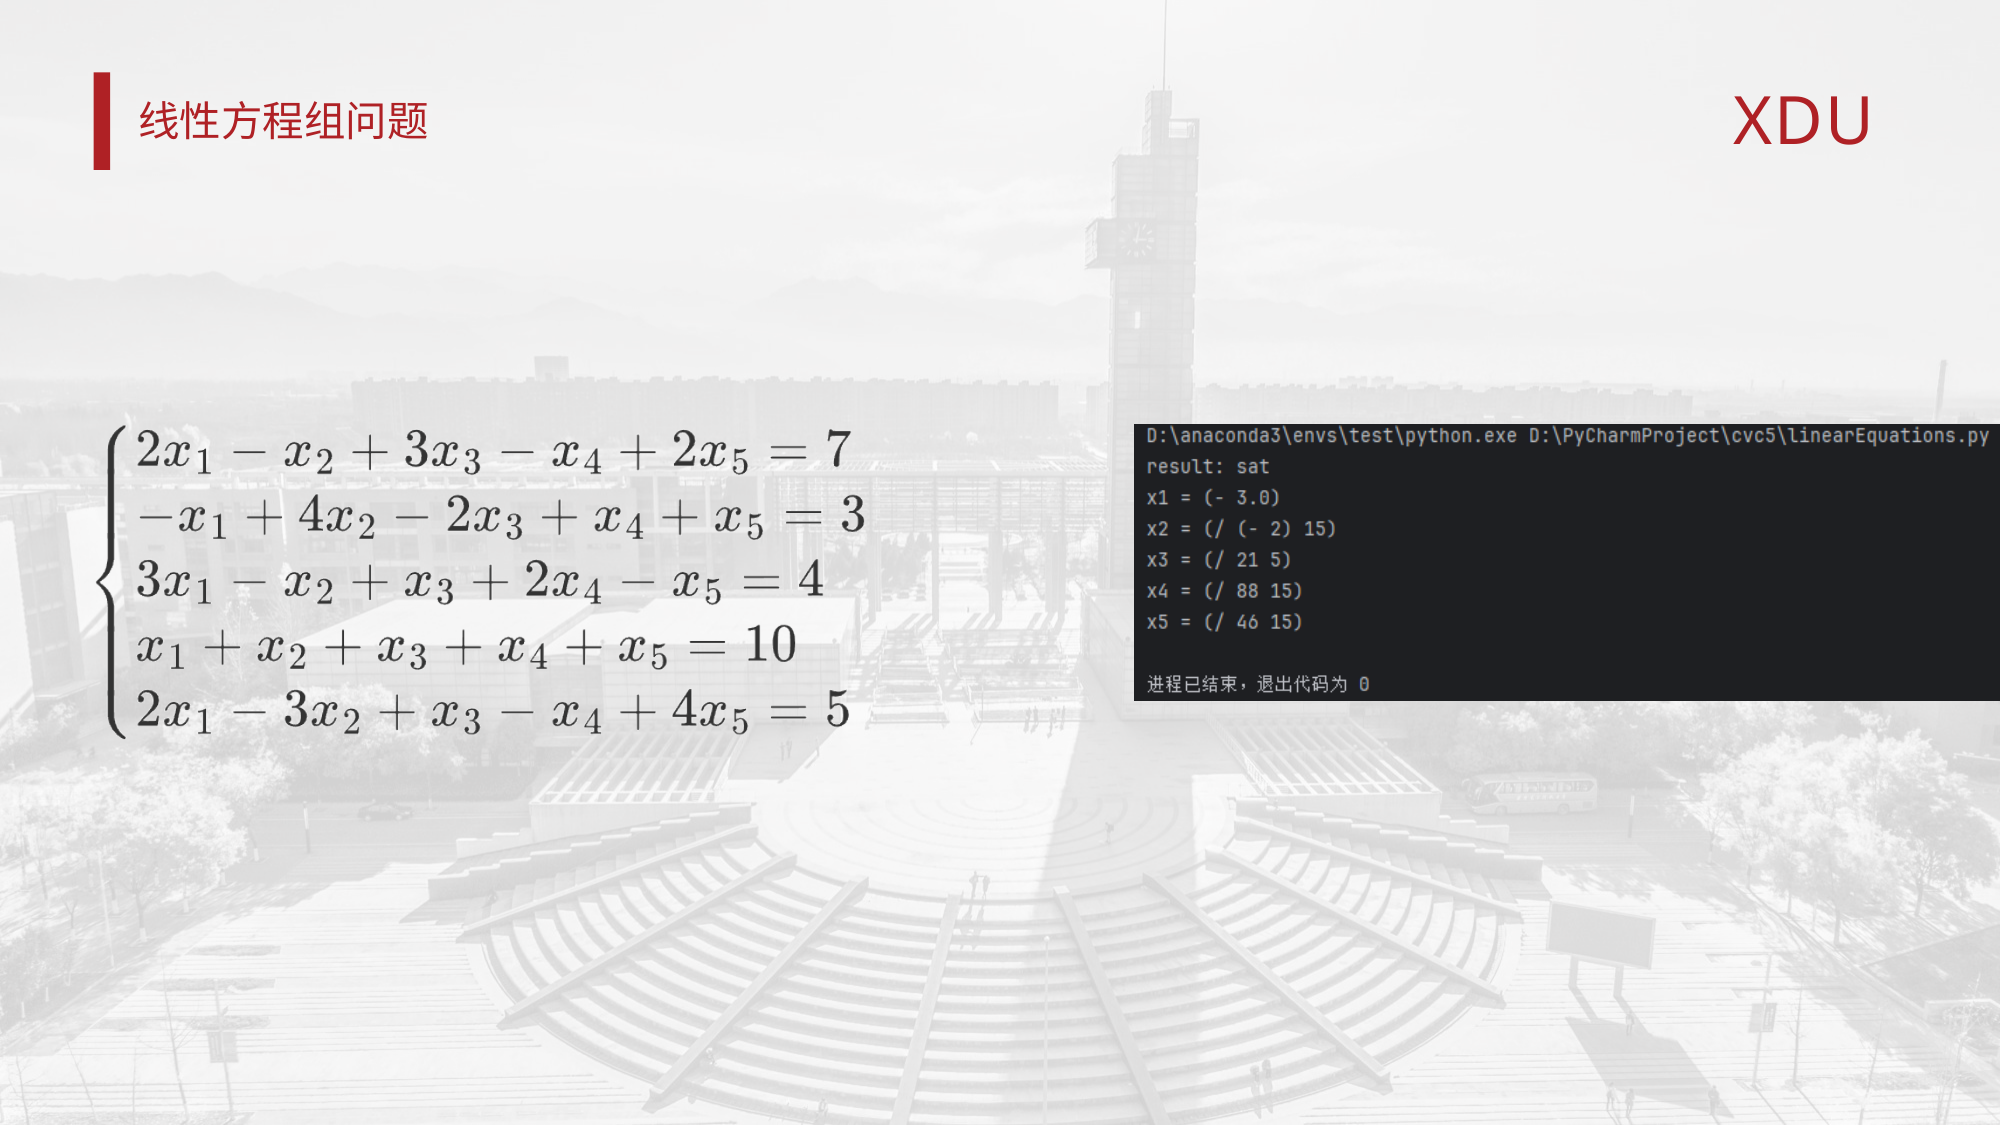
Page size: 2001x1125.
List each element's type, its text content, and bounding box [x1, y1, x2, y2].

picture [1134, 424, 2000, 701]
picture [59, 389, 903, 757]
title 线性方程组问题 [123, 92, 1849, 153]
